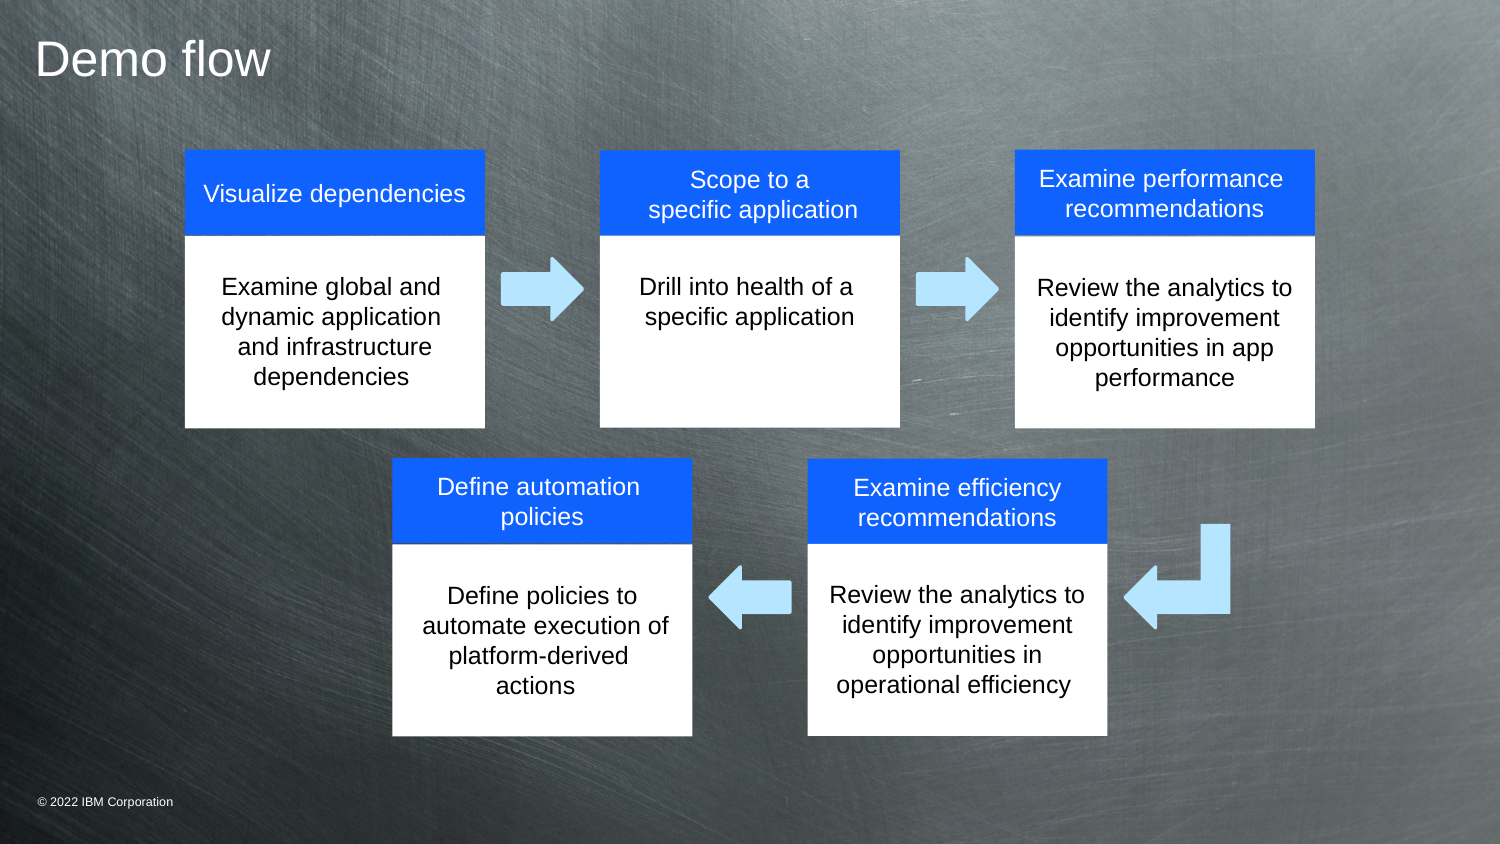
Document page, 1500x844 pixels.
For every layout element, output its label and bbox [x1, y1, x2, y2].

text_box [1124, 523, 1231, 629]
text_box [184, 149, 486, 429]
text_box [599, 150, 901, 428]
text_box [807, 458, 1108, 737]
text_box [392, 457, 693, 737]
picture [0, 0, 1500, 844]
text_box [1014, 149, 1316, 429]
